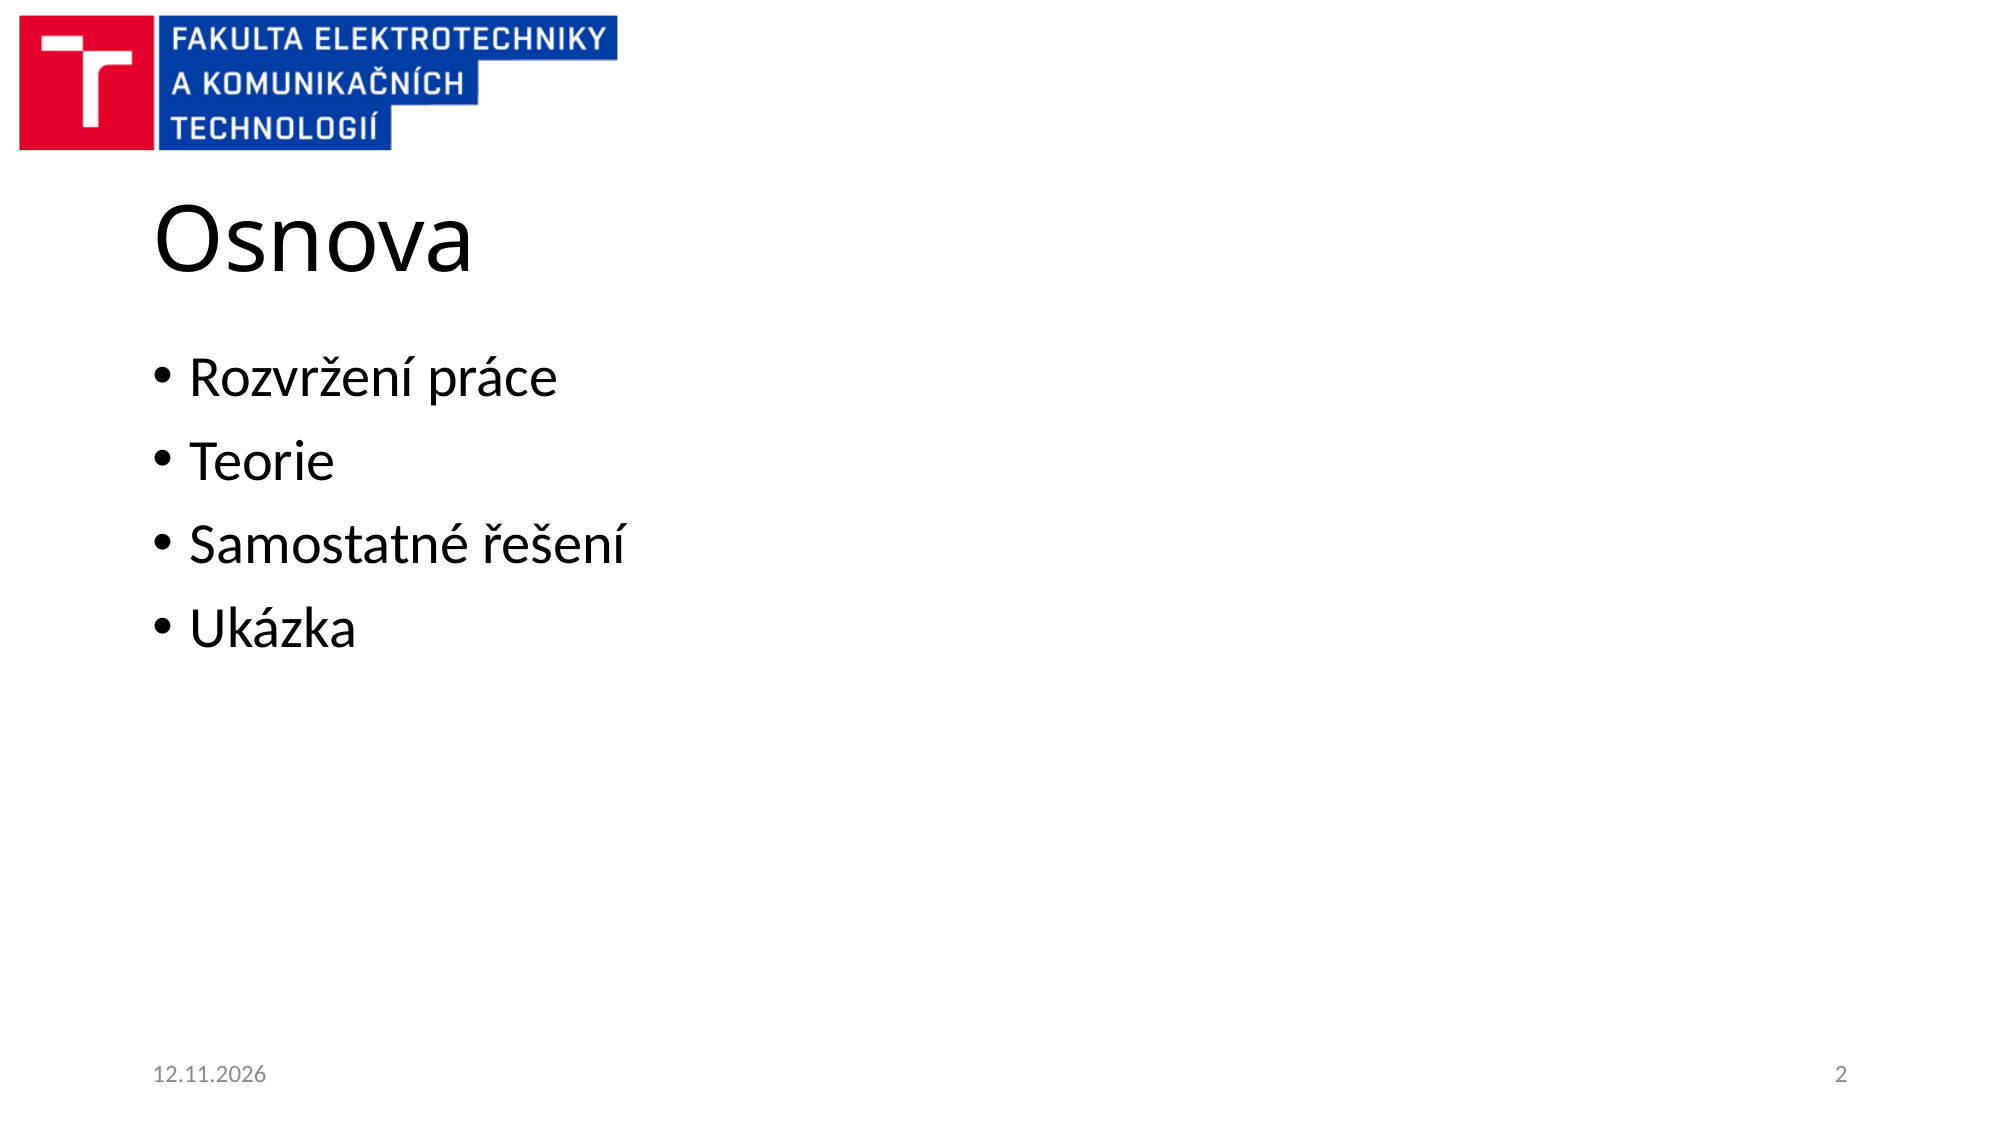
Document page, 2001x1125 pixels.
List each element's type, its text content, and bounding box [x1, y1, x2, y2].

list Rozvržení práce Teorie Samostatné řešení Ukázka [137, 338, 1863, 1053]
title Osnova [137, 133, 1863, 338]
slide_number 2 [1412, 1042, 1863, 1103]
picture [18, 12, 618, 153]
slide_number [137, 1042, 588, 1103]
